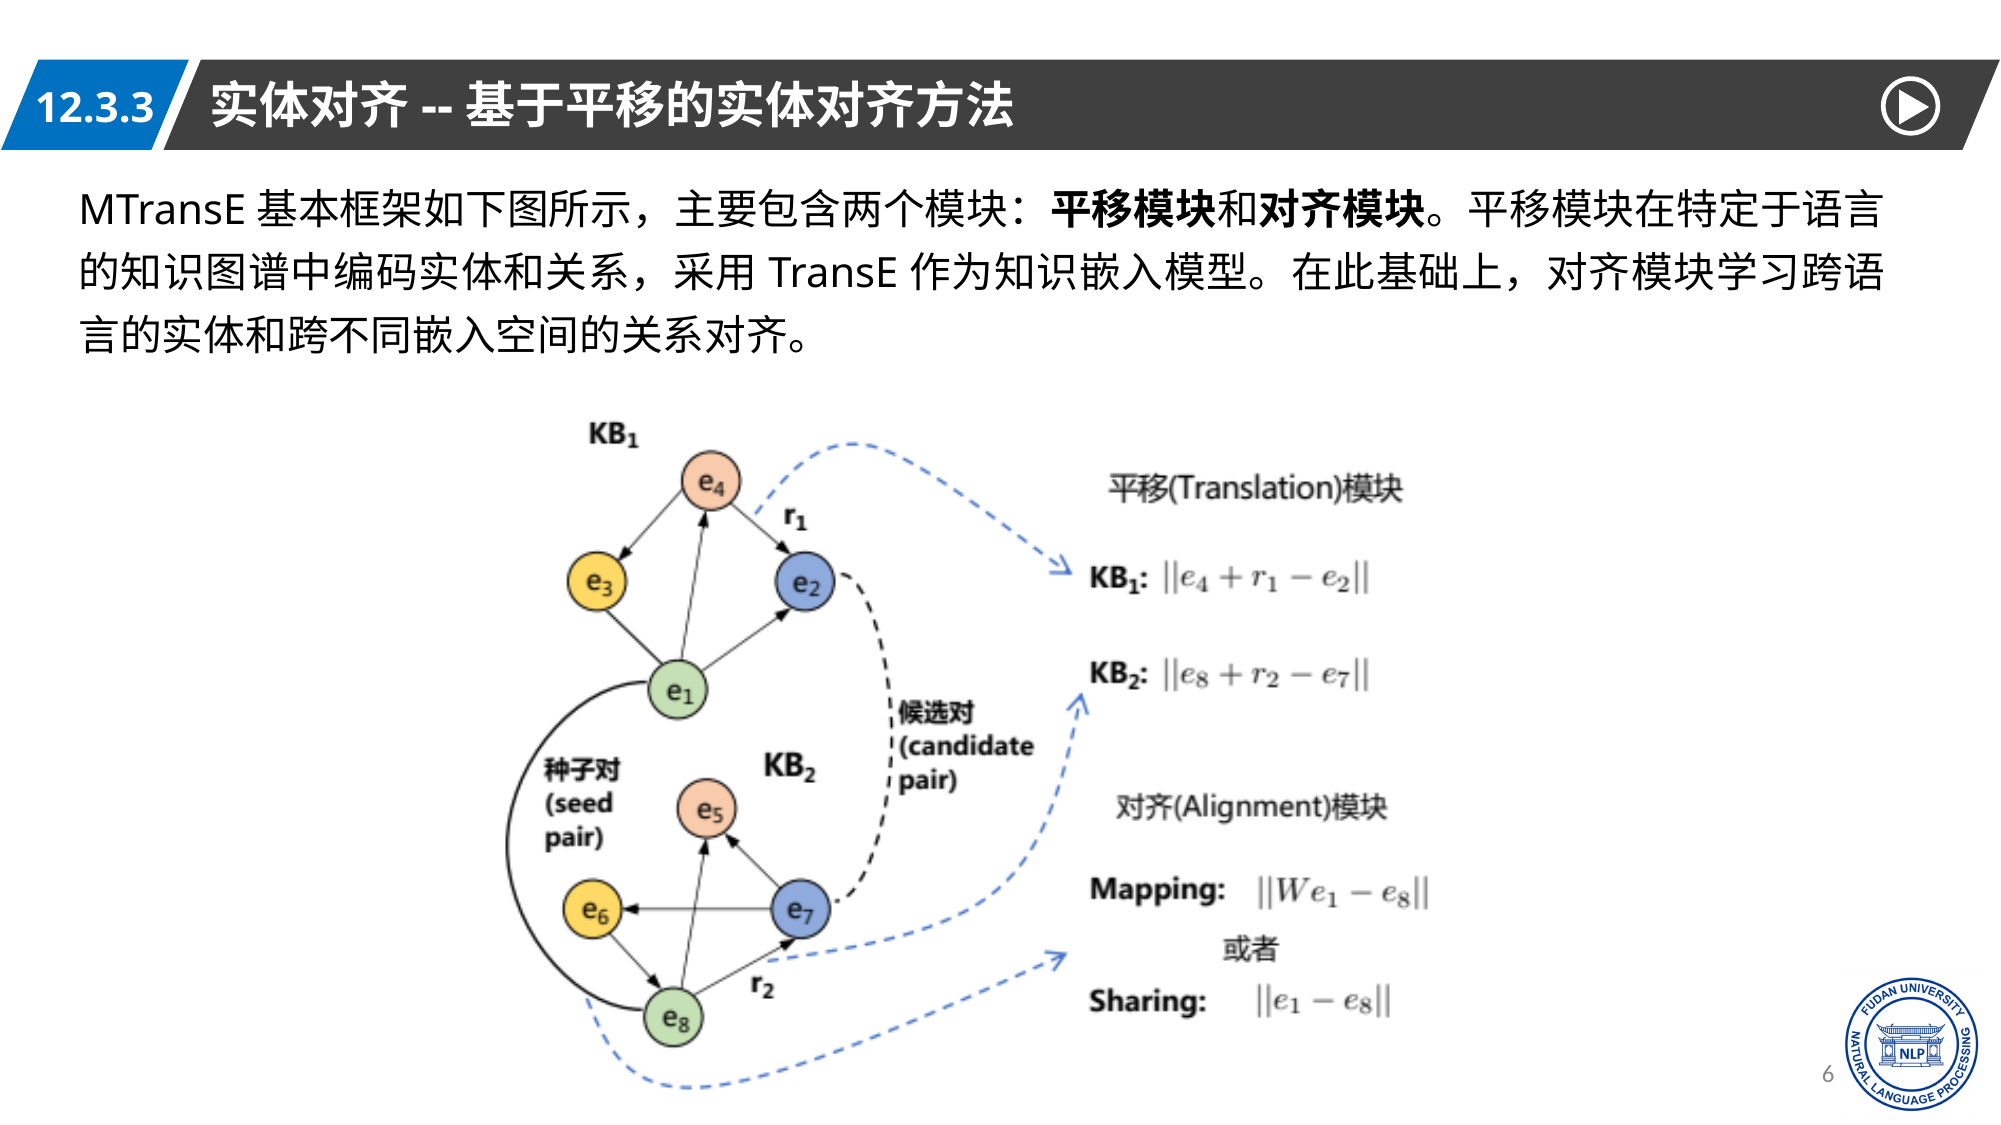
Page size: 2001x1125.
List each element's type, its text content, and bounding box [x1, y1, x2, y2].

text_box [163, 59, 2000, 150]
picture [1834, 972, 1985, 1117]
text_box 实体对齐--基于平移的实体对齐方法 [194, 66, 1031, 142]
slide_number 64 [1504, 1042, 1863, 1103]
text_box [1, 121, 157, 150]
text_box [32, 59, 189, 89]
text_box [1883, 78, 1939, 134]
picture [501, 387, 1498, 1103]
text_box MTransE基本框架如下图所示，主要包含两个模块：平移模块和对齐模块。平移模块在特定于语言的知识图谱中编码实体和关系，采用TransE作为知识嵌入模型。在此基础上，对齐模块学习跨语言的实体和跨不同嵌入空间的关系对齐。 [63, 163, 1900, 366]
text_box 12.3.3 [13, 73, 177, 138]
